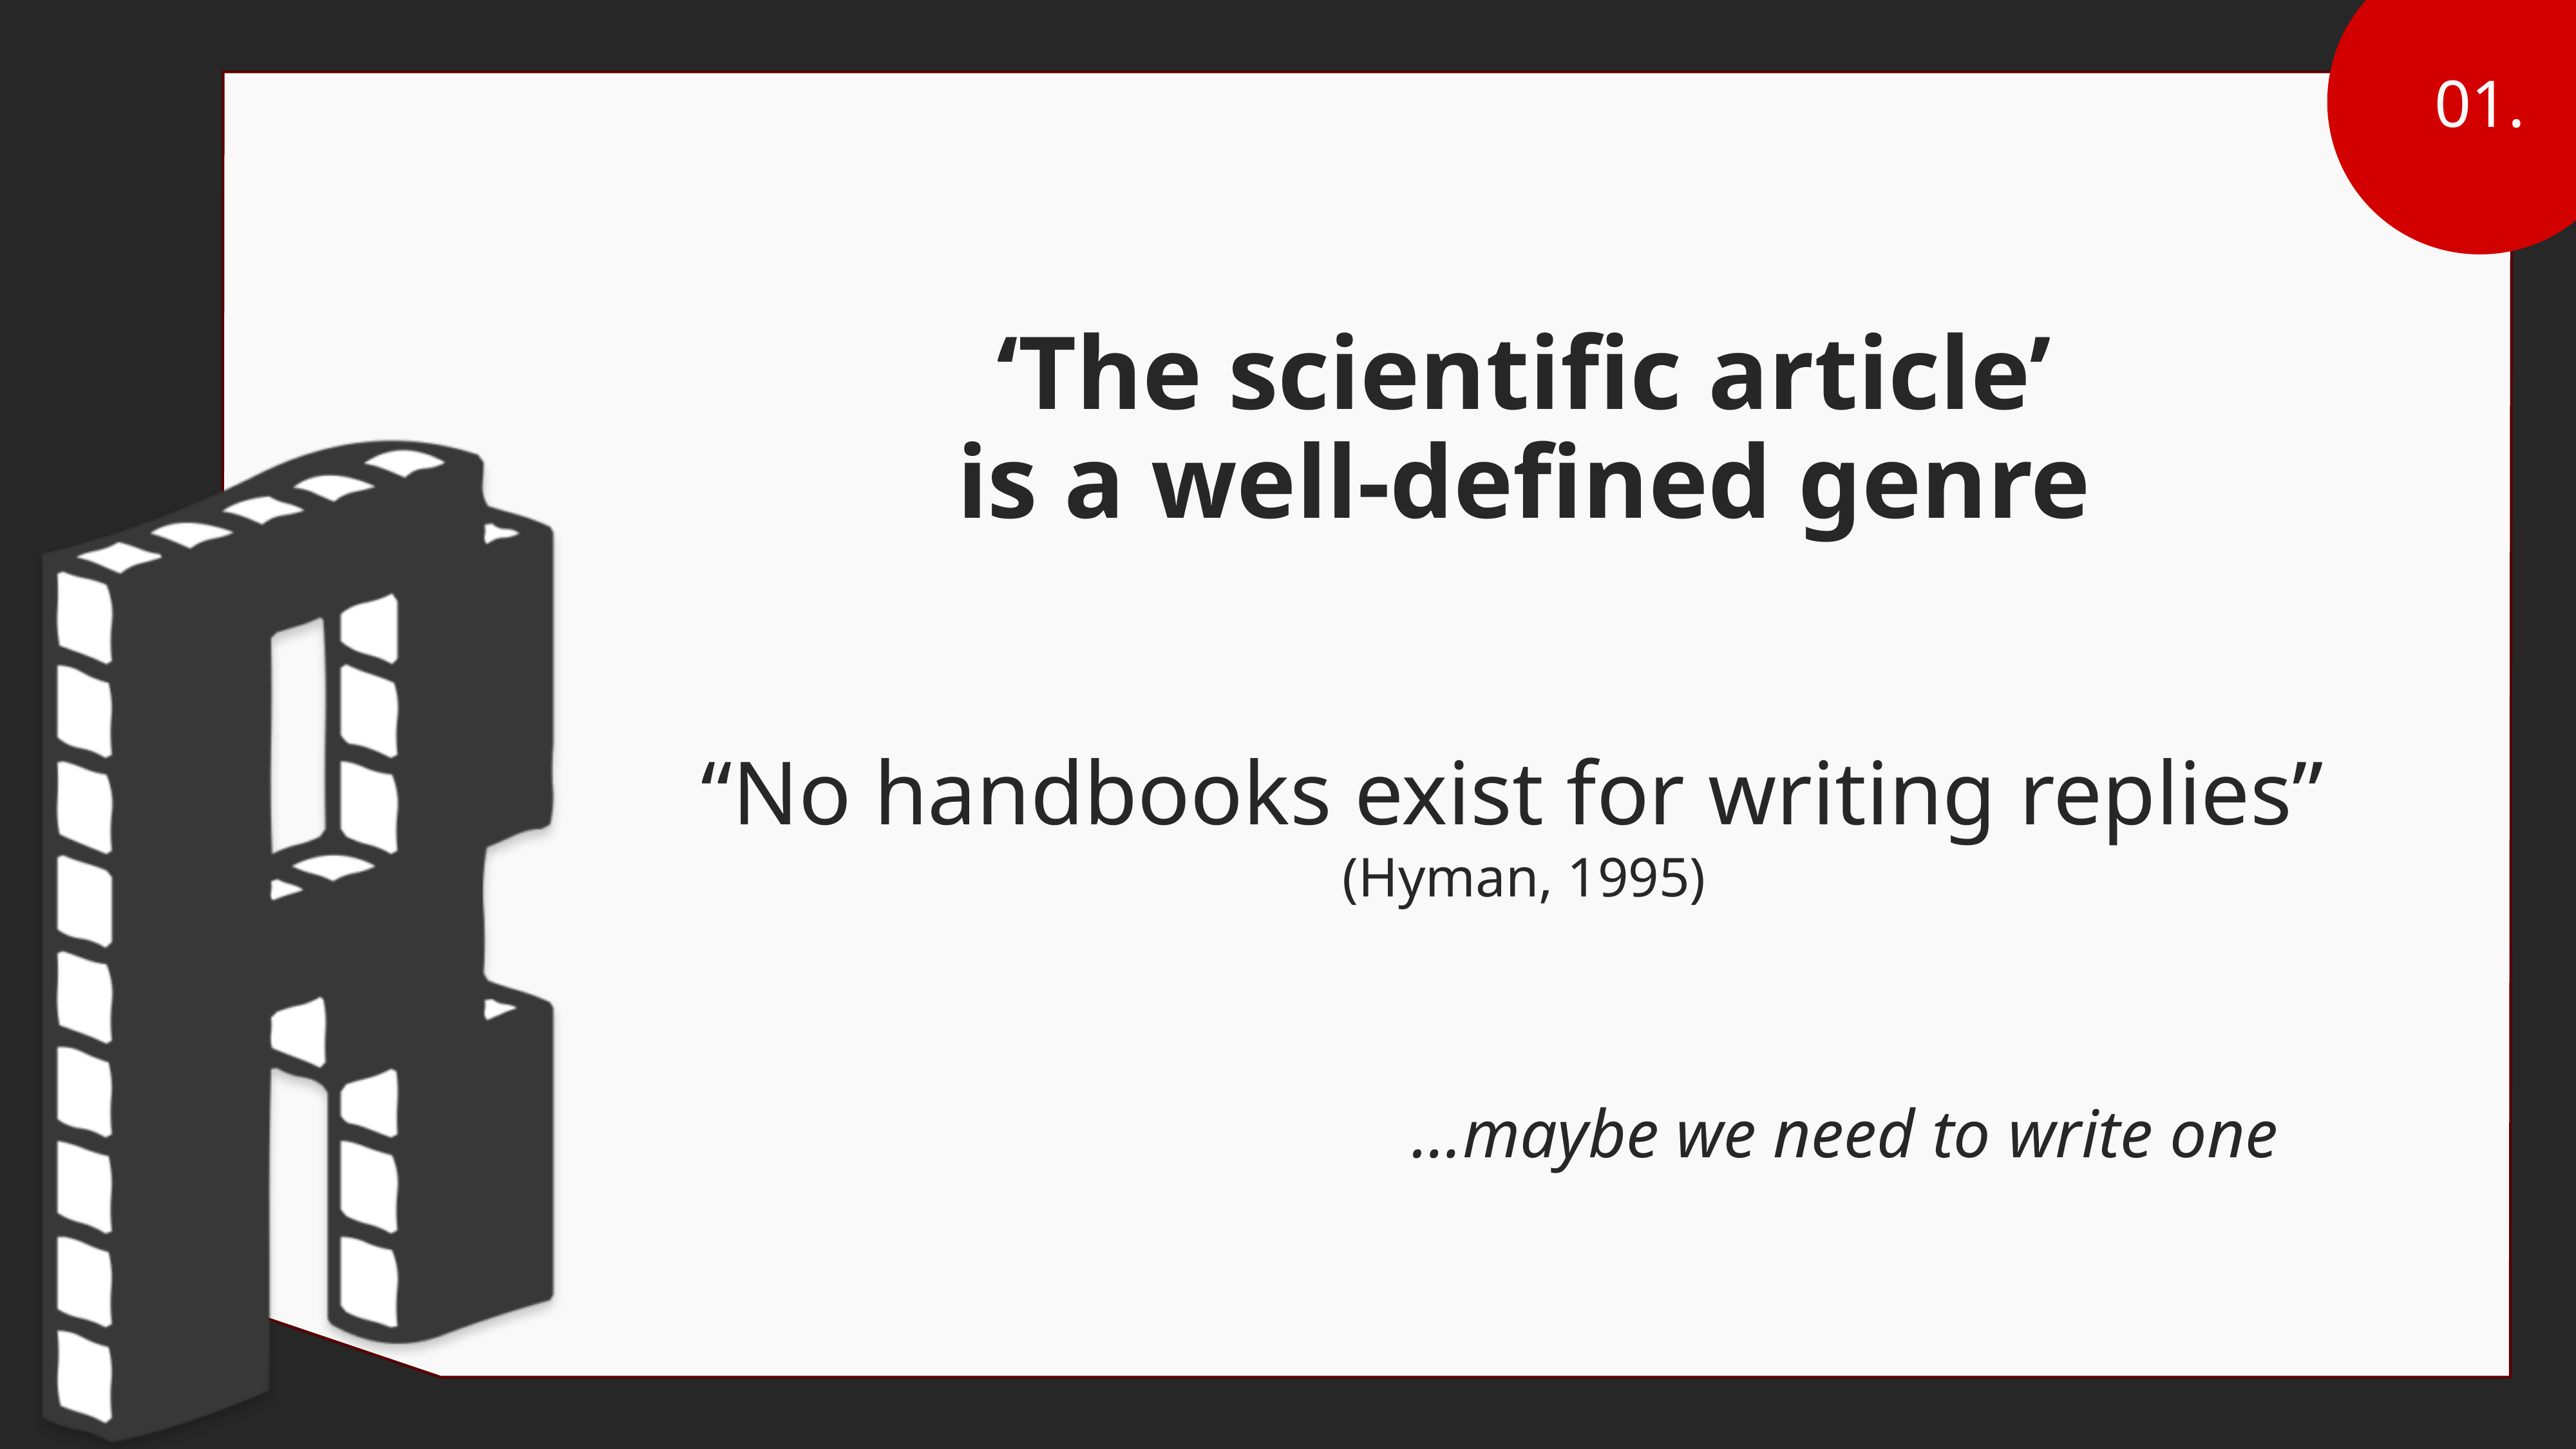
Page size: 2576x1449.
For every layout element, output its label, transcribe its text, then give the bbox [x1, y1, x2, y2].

list 01. [2380, 52, 2576, 151]
picture [21, 385, 578, 1448]
text_box ‘The scientific article’ is a well-defined genre “No handbooks exist for writing replies” (Hyman, 1995) …maybe we need to write one [627, 312, 2421, 1300]
